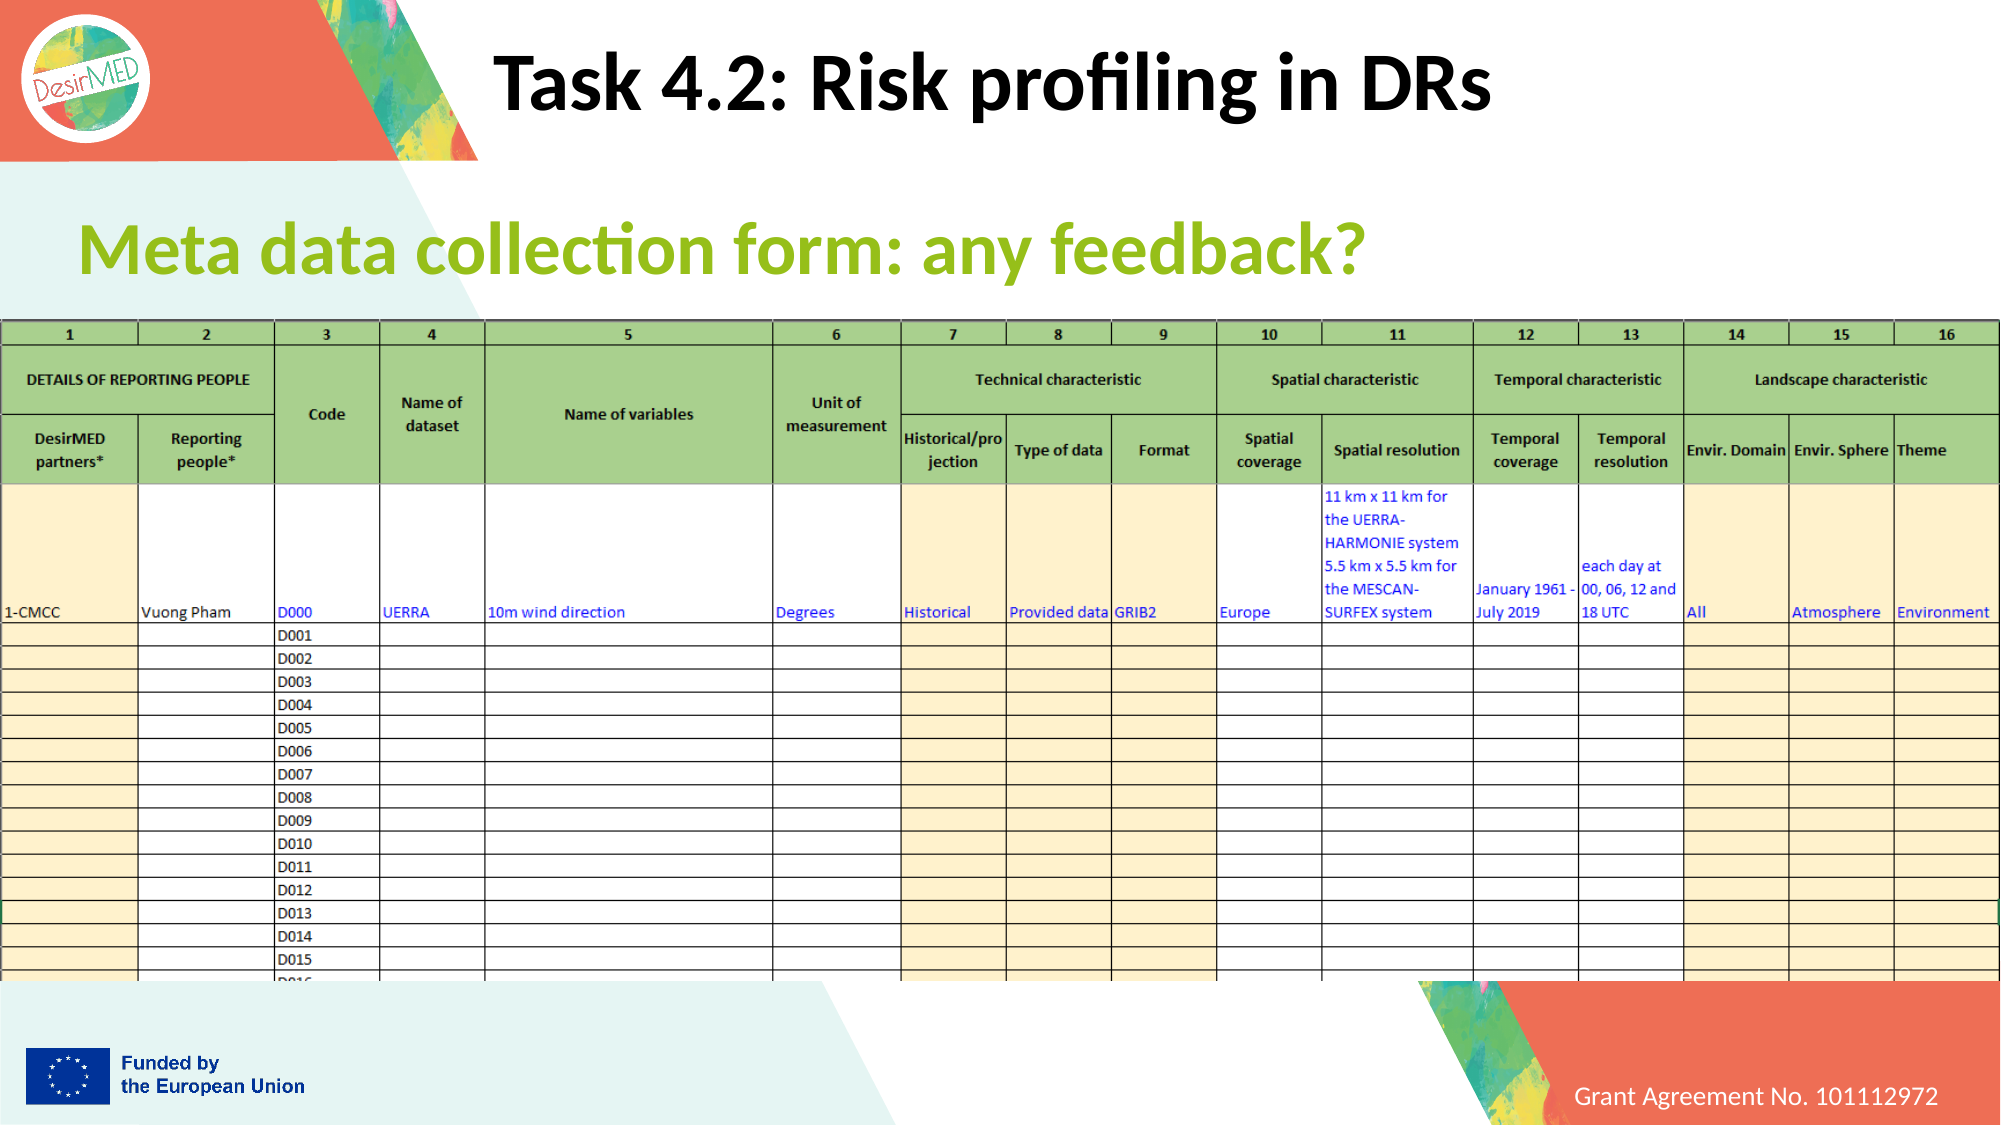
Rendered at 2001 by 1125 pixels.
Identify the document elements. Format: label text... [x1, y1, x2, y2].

picture [0, 319, 2000, 1125]
picture [316, 0, 478, 161]
picture [21, 1043, 316, 1109]
text_box Meta data collection form: any feedback? [62, 191, 2000, 297]
picture [33, 25, 139, 131]
title Task 4.2: Risk profiling in DRs [478, 3, 1897, 164]
